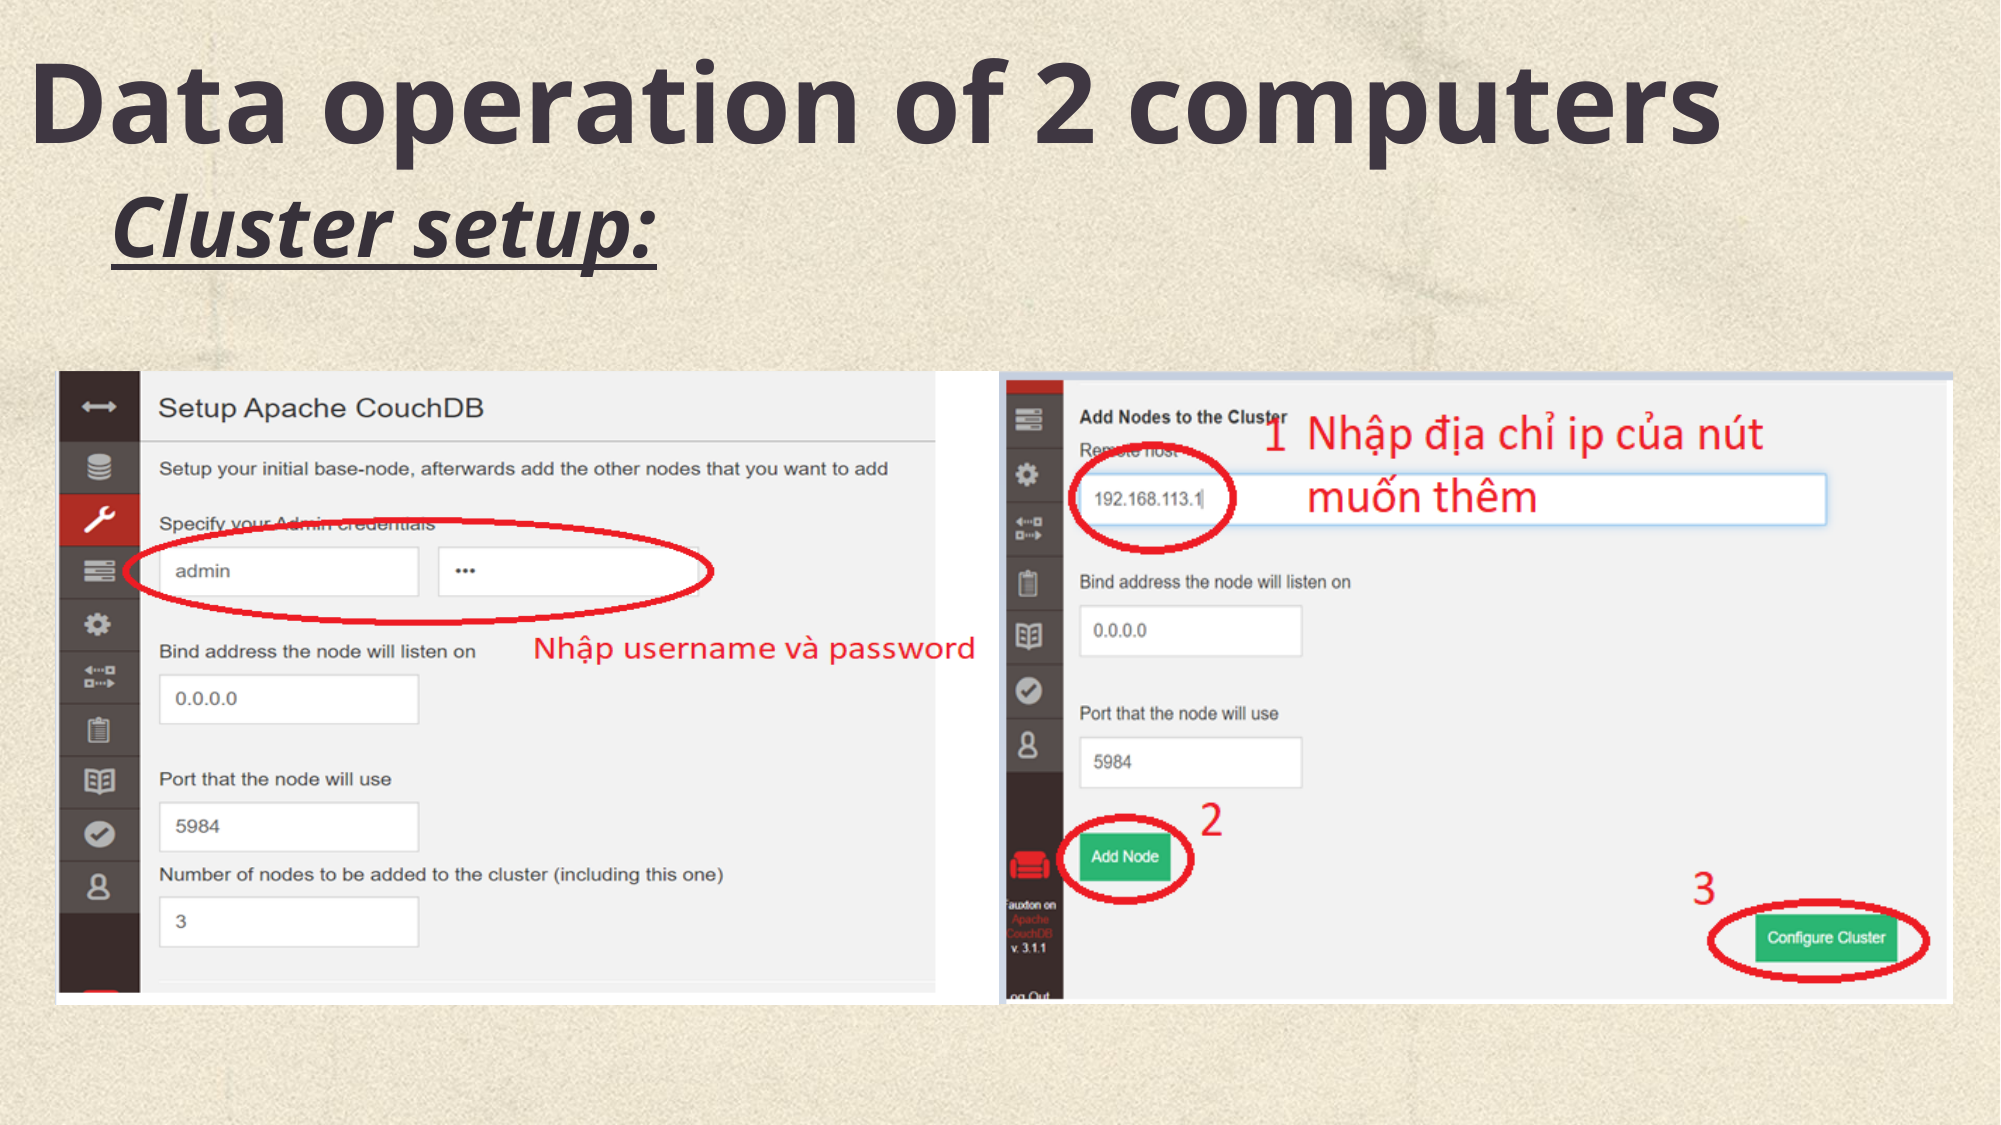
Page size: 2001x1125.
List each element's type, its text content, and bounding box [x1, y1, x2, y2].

subtitle Cluster setup: [95, 168, 1014, 281]
title Data operation of 2 computers [11, 50, 1986, 281]
picture [0, 0, 2001, 1125]
